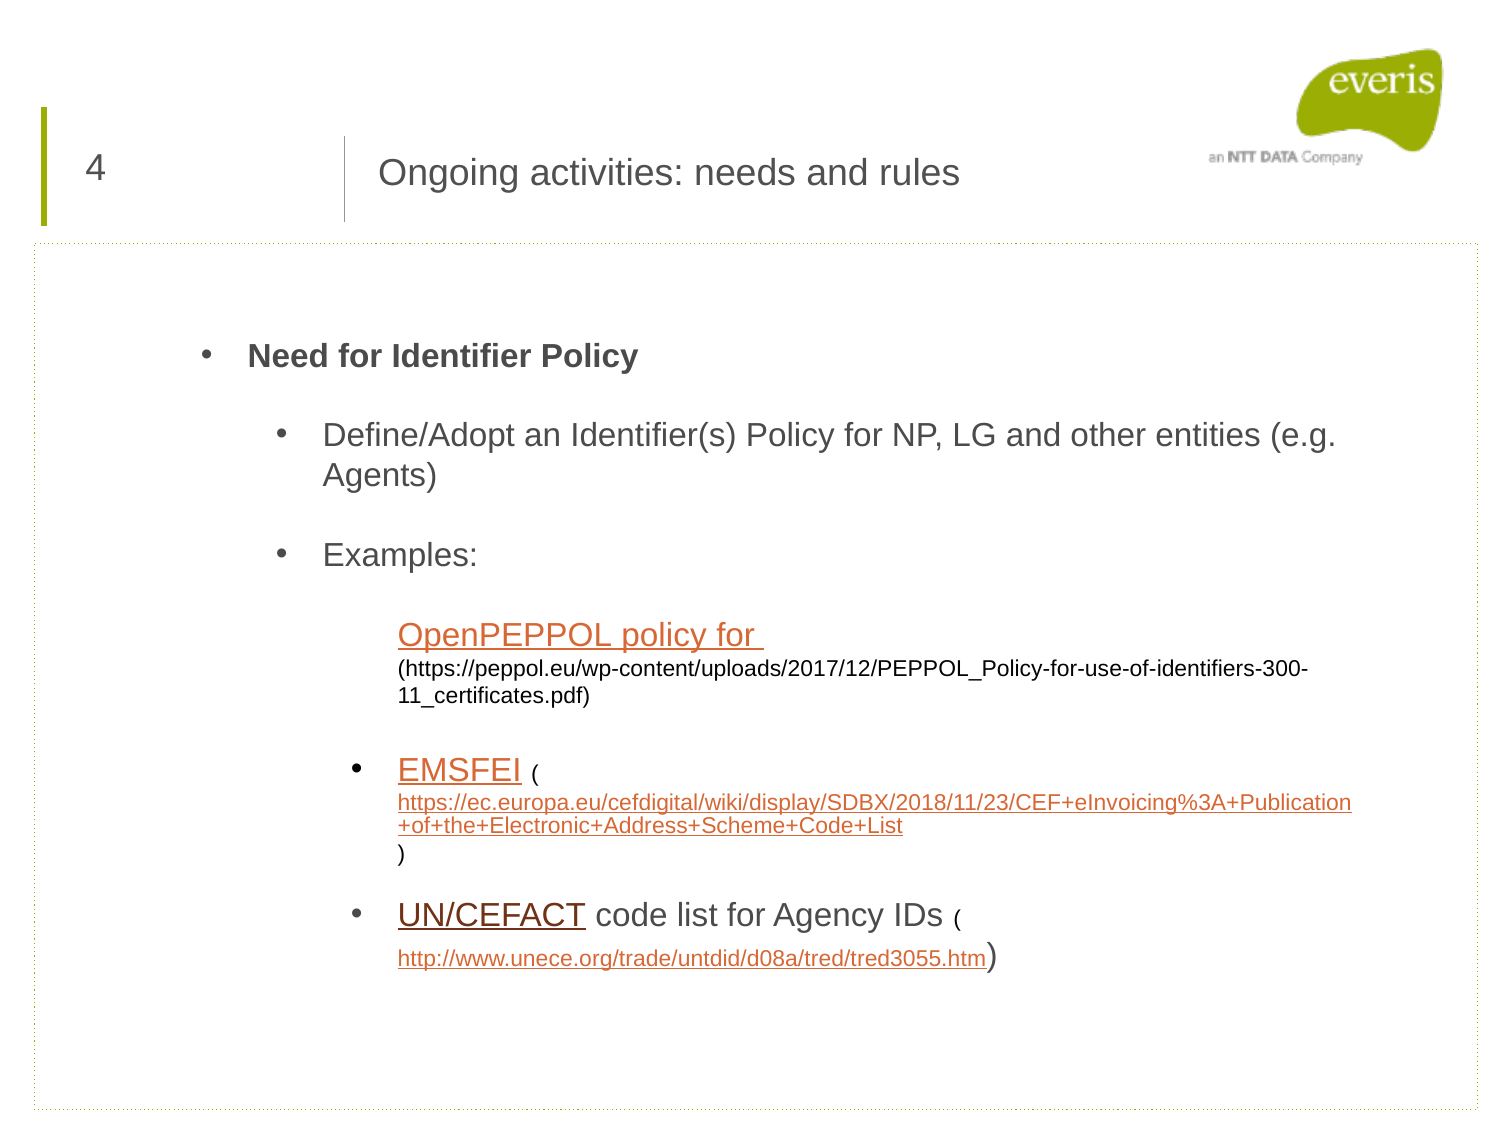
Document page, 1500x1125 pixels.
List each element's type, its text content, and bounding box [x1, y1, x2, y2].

text_box [34, 243, 1478, 1110]
picture [1199, 27, 1453, 186]
text_box Need for Identifier Policy Define/Adopt an Identifier(s) Policy for NP, LG and other entities (e.g. Agents) Examples: OpenPEPPOL policy for identifiers (https://peppol.eu/wp-content/uploads/2017/12/PEPPOL_Policy-for-use-of-identifiers-300-11_certificates.pdf) EMSFEI (https://ec.europa.eu/cefdigital/wiki/display/SDBX/2018/11/23/CEF+eInvoicing%3A+Publication+of+the+Electronic+Address+Scheme+Code+List) UN/CEFACT code list for Agency IDs (http://www.unece.org/trade/untdid/d08a/tred/tred3055.htm) [36, 286, 1376, 958]
list 4 [70, 140, 306, 210]
list Ongoing activities: needs and rules [363, 145, 1201, 203]
